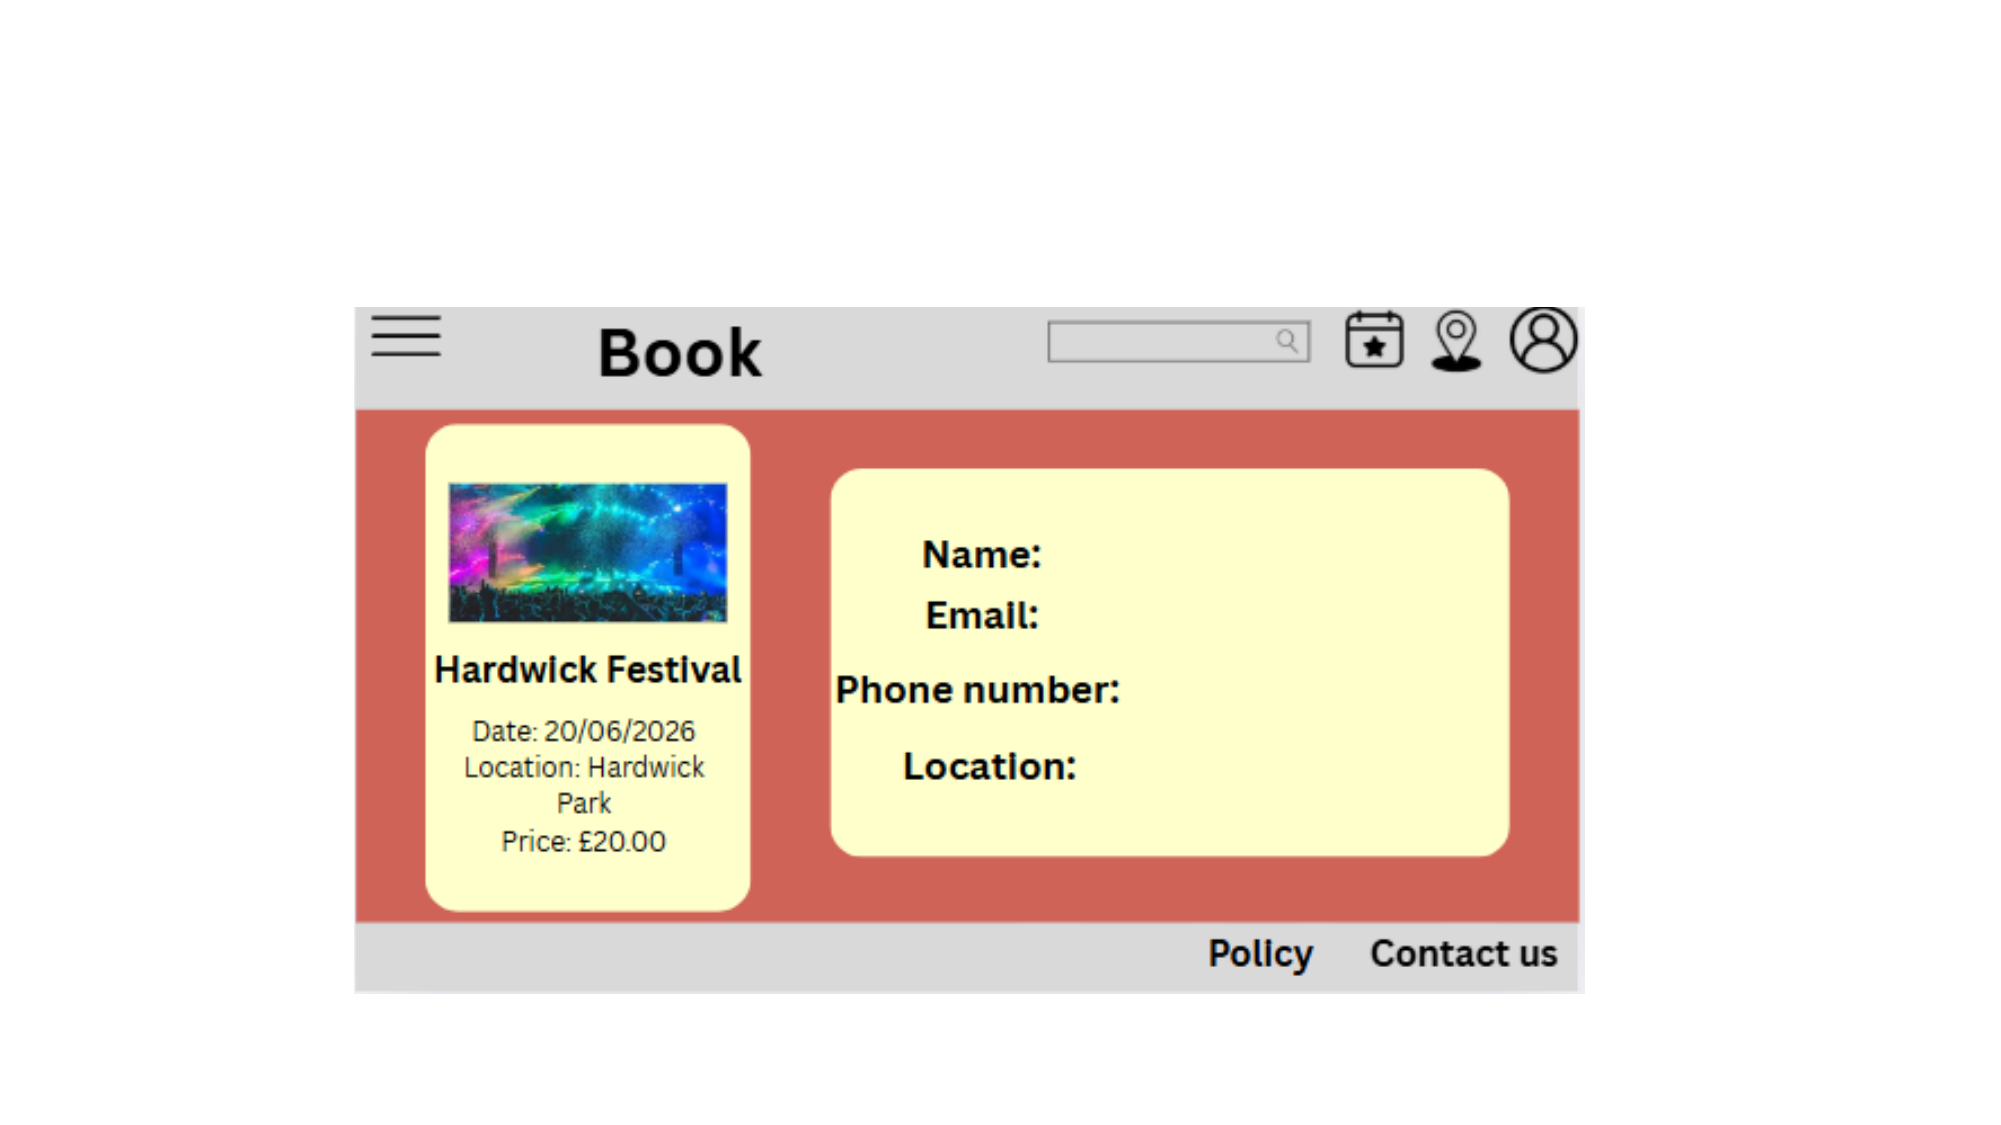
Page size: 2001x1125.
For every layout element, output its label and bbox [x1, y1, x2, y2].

list [353, 306, 1585, 995]
